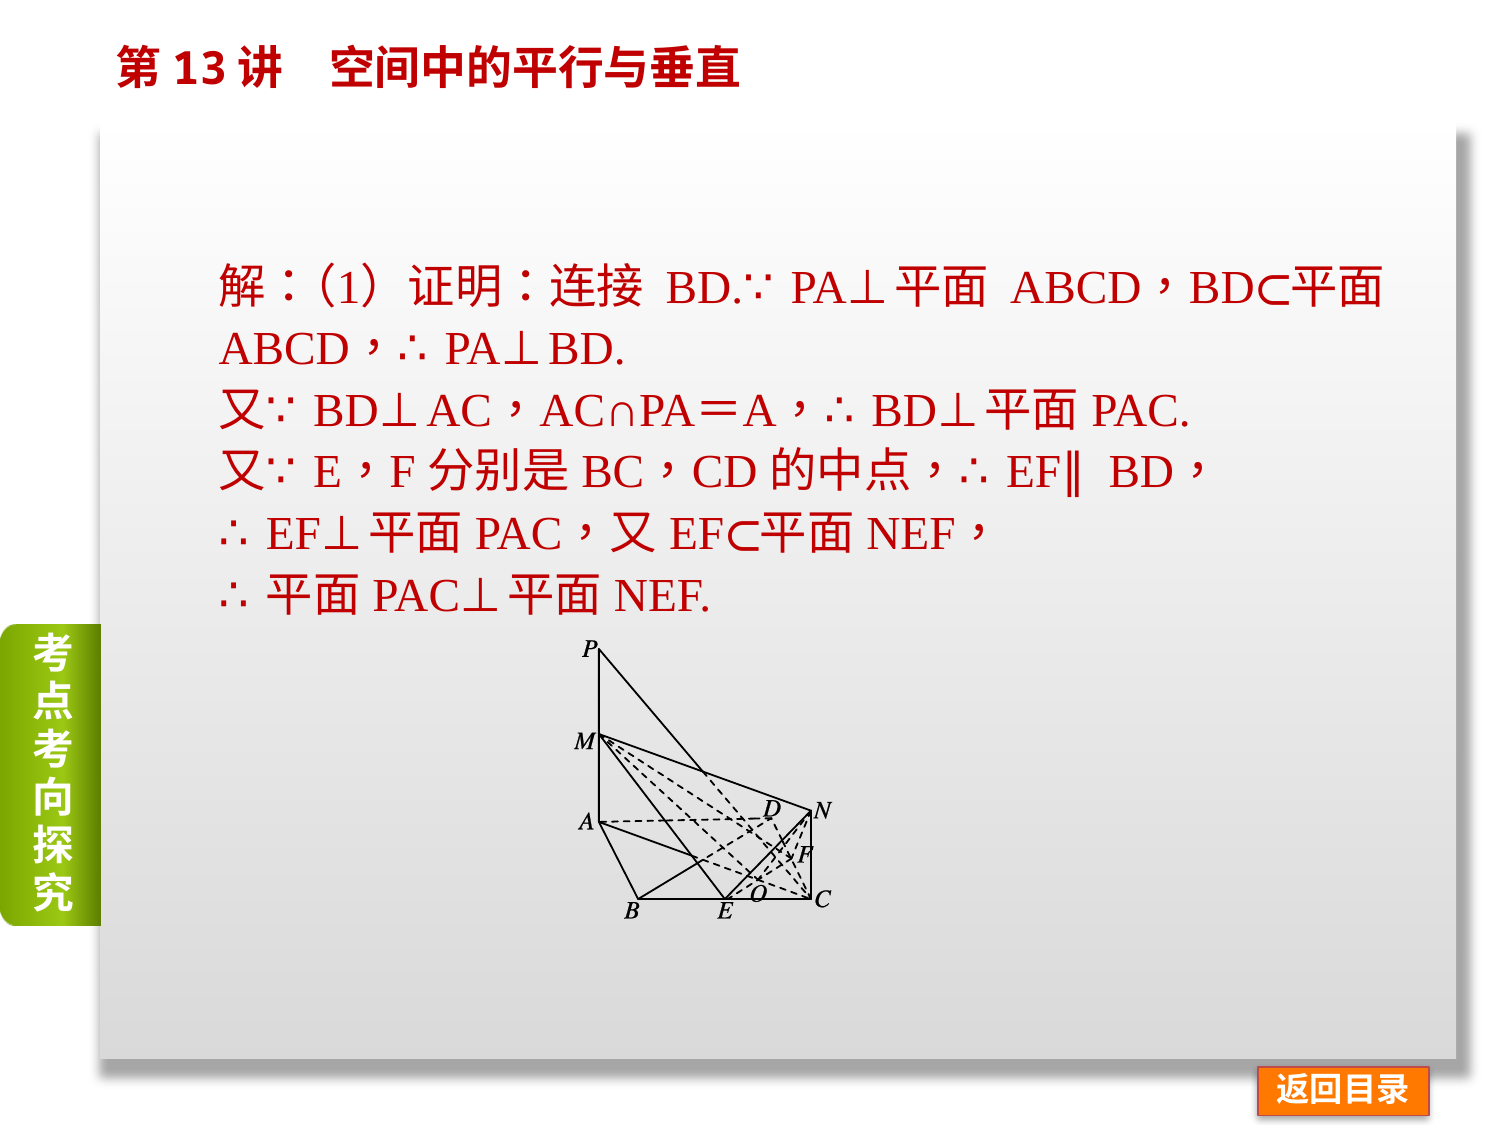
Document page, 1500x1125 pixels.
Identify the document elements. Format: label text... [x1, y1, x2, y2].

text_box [218, 255, 1385, 1125]
text_box 返回目录 [1389, 1066, 1430, 1116]
title 第13讲 空间中的平行与垂直 [100, 27, 1199, 106]
picture [0, 623, 101, 927]
